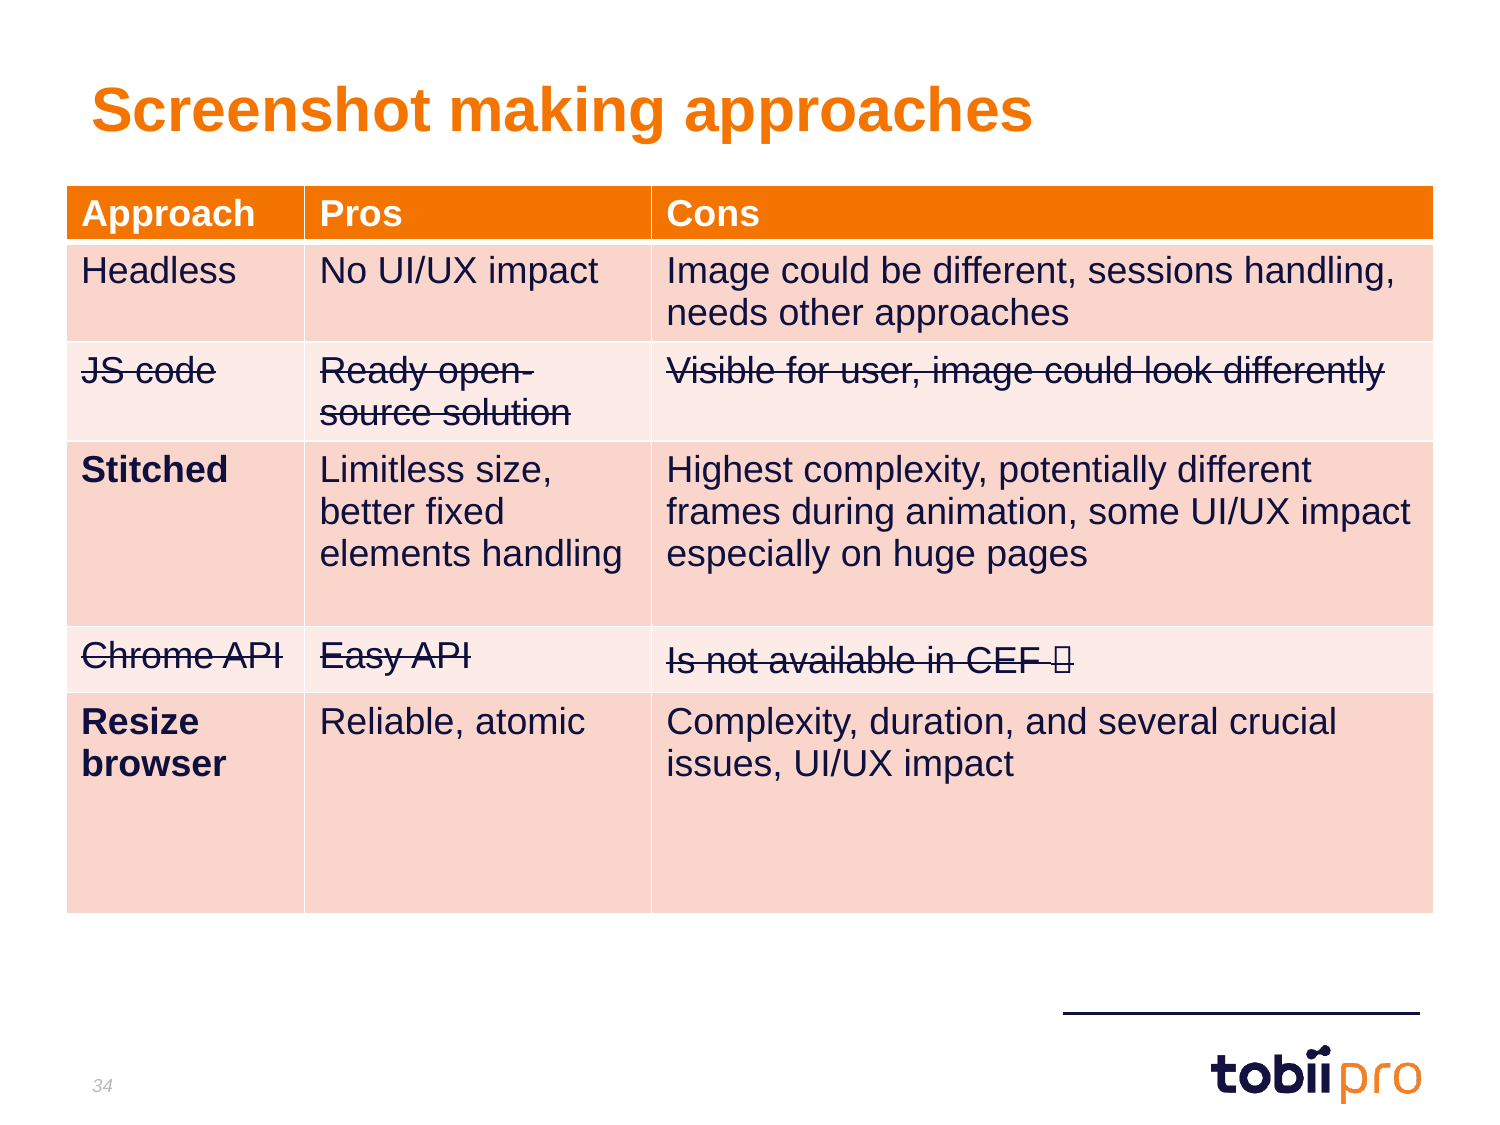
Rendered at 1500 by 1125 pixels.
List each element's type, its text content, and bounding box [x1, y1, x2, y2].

table_cell Chrome API [67, 627, 304, 692]
table_cell Complexity, duration, and several crucial issues, UI/UX impact [652, 693, 1433, 913]
table_cell Visible for user, image could look differently [652, 343, 1433, 440]
table_header Approach [67, 186, 304, 239]
table_cell Easy API [305, 627, 651, 692]
table_cell Reliable, atomic [305, 693, 651, 913]
table_cell JS code [67, 343, 304, 440]
table_cell Ready open-source solution [305, 343, 651, 440]
table_cell Headless [67, 245, 304, 341]
table_header Cons [652, 186, 1433, 239]
slide_number 34 [77, 1055, 137, 1115]
table_cell No UI/UX impact [305, 245, 651, 341]
table_cell Resize browser [67, 693, 304, 913]
table_header Pros [305, 186, 651, 239]
title Screenshot making approaches [75, 69, 1419, 184]
table_cell Image could be different, sessions handling, needs other approaches [652, 245, 1433, 341]
table_cell Is not available in CEF  [652, 627, 1433, 692]
table_cell Stitched [67, 442, 304, 626]
table_cell Highest complexity, potentially different frames during animation, some UI/UX impact especially on huge pages [652, 442, 1433, 626]
table_cell Limitless size, better fixed elements handling [305, 442, 651, 626]
picture [1211, 1045, 1421, 1104]
